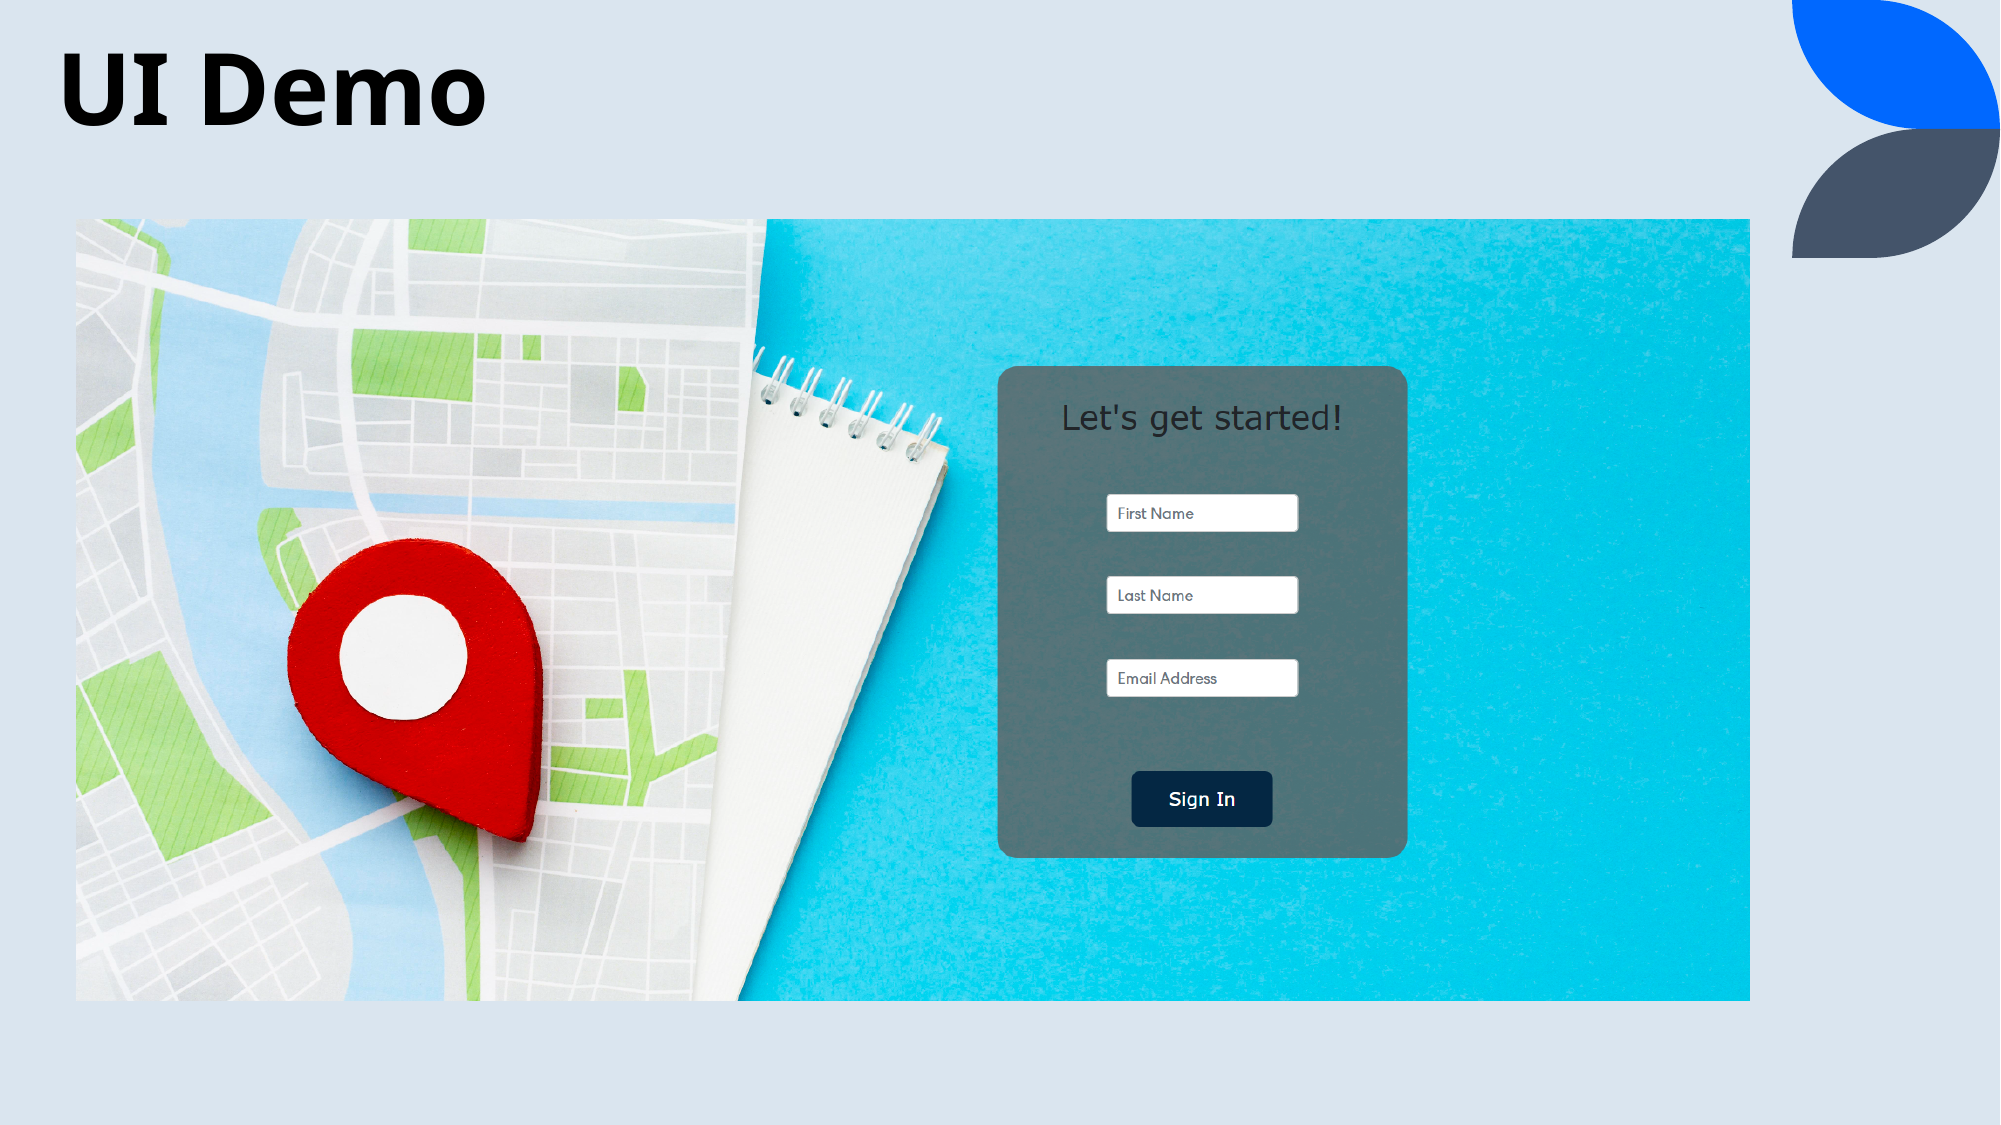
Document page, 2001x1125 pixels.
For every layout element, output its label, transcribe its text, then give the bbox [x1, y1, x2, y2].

title UI Demo [41, 33, 525, 155]
picture [76, 219, 1750, 1001]
